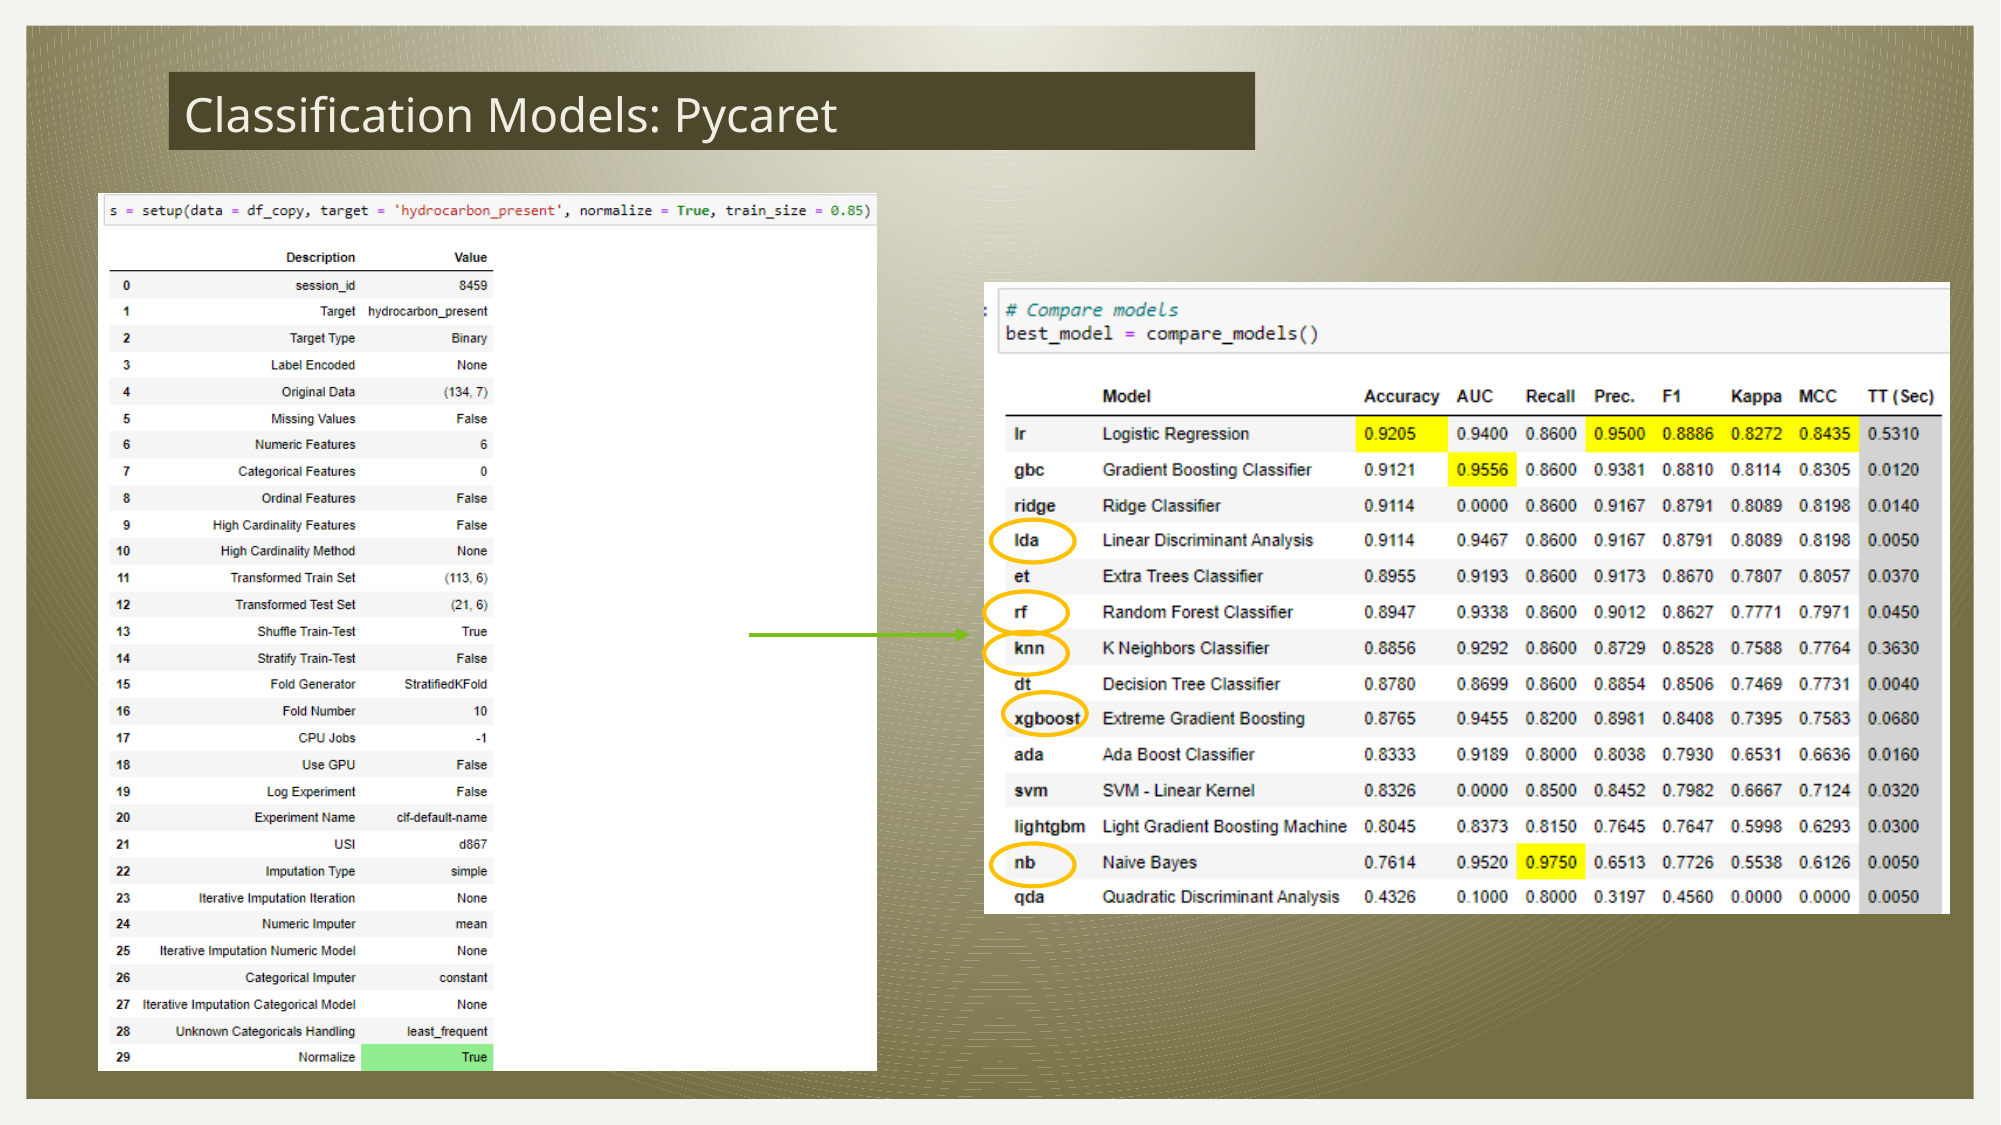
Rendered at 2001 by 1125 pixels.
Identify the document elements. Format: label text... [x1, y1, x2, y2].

title Classification Models: Pycaret [168, 71, 1256, 150]
picture [98, 193, 877, 1071]
picture [984, 282, 1950, 914]
